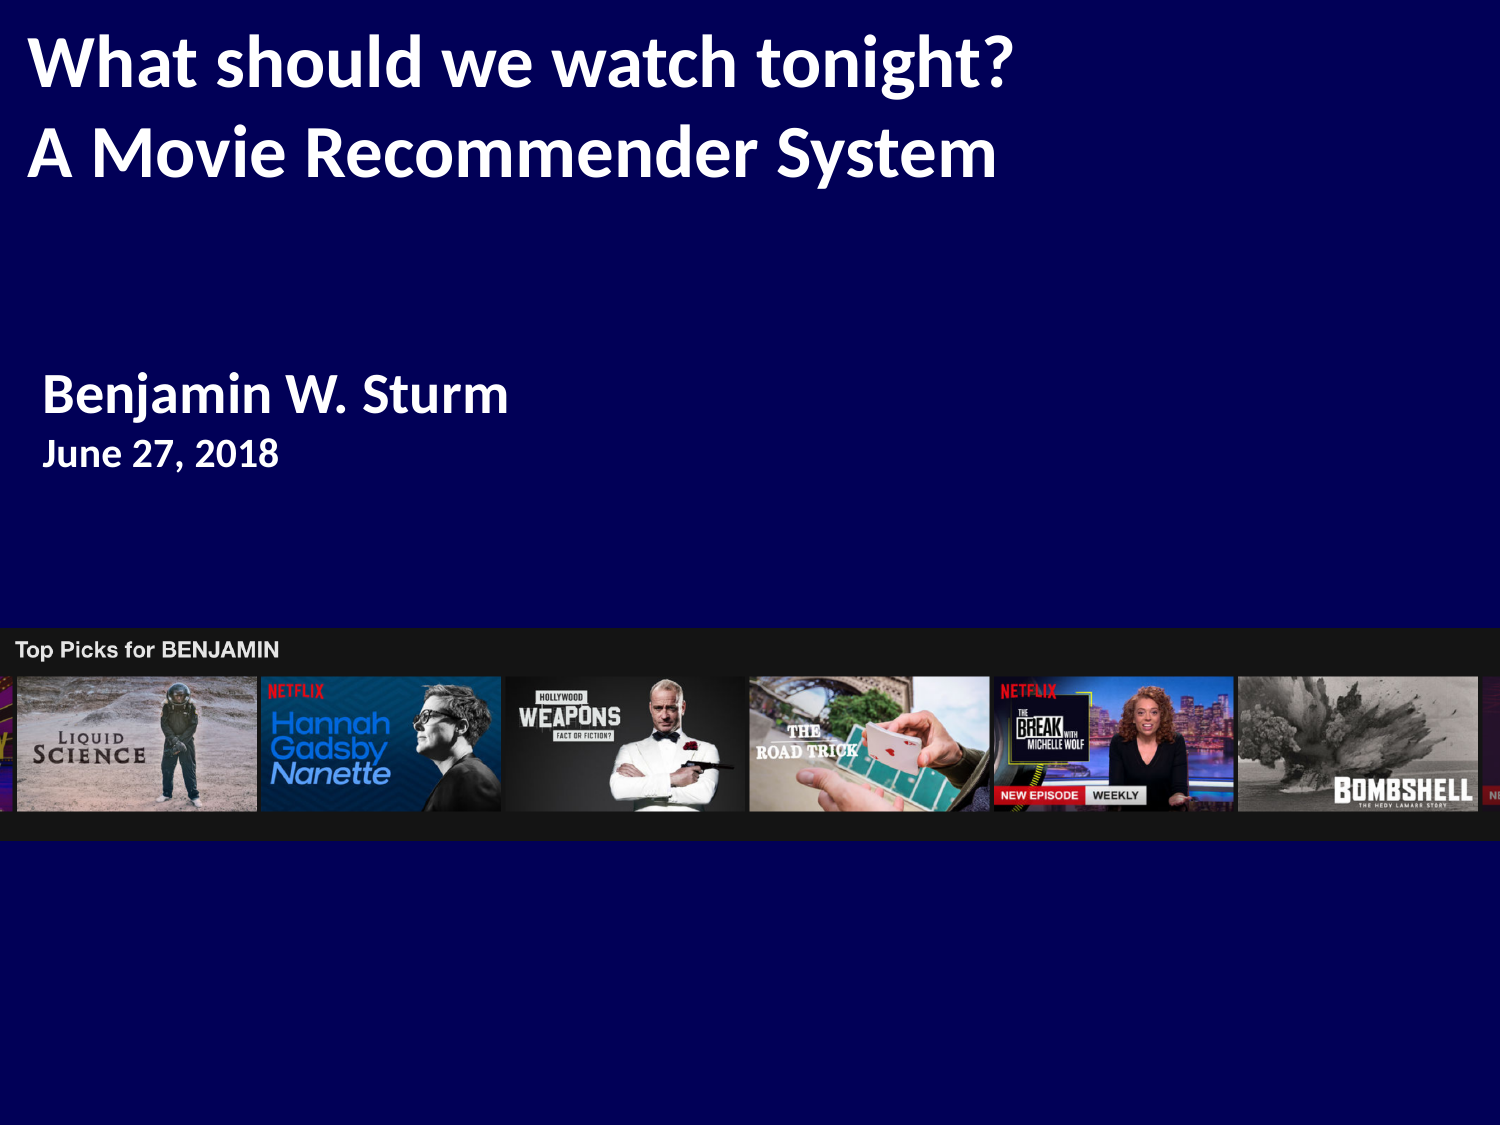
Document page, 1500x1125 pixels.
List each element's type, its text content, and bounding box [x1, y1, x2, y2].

text_box What should we watch tonight? A Movie Recommender System [27, 12, 1246, 193]
text_box Benjamin W. Sturm June 27, 2018 [27, 348, 612, 483]
picture [0, 627, 1500, 841]
